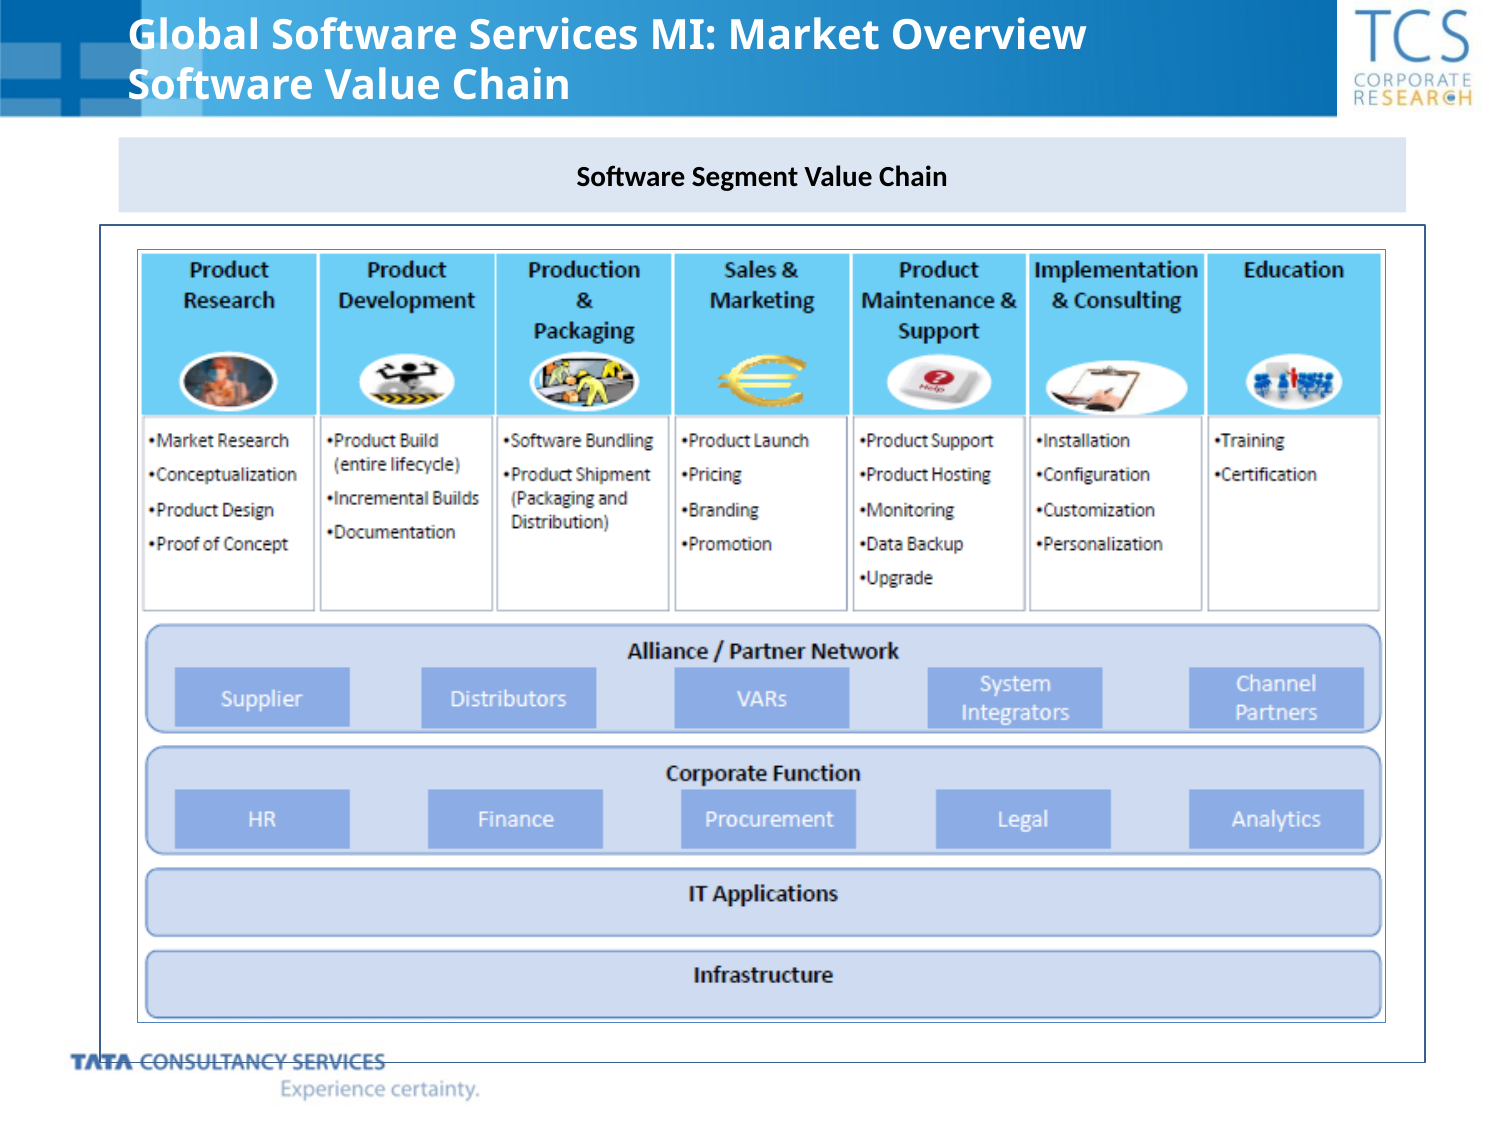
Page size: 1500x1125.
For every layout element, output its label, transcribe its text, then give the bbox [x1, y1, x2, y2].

text_box [98, 223, 1427, 1064]
text_box Software Segment Value Chain [117, 135, 1408, 214]
picture [0, 0, 1500, 1124]
text_box Global Software Services MI: Market Overview Software Value Chain [112, 0, 1263, 125]
